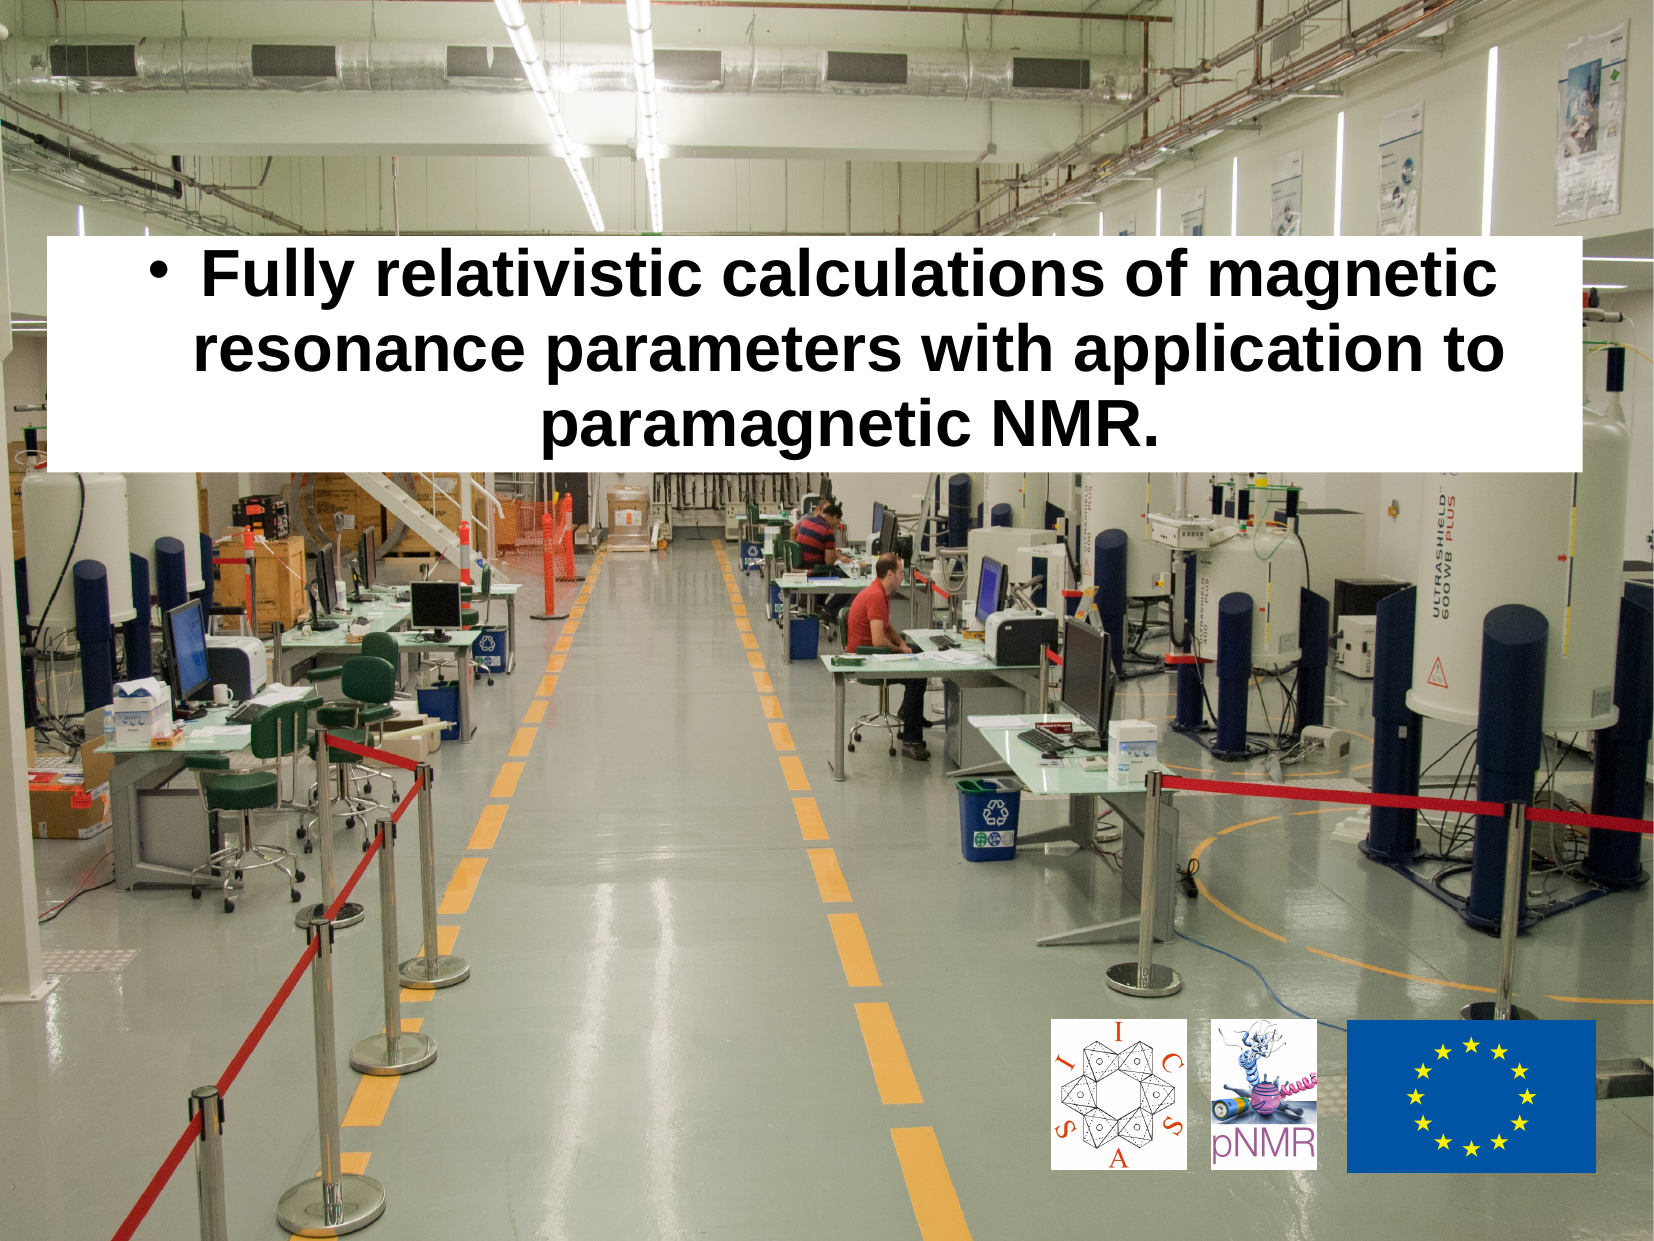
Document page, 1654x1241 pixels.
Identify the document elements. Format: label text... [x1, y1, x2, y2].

picture [0, 0, 1654, 1241]
text_box Fully relativistic calculations of magnetic resonance parameters with application to paramagnetic NMR. [47, 236, 1583, 473]
